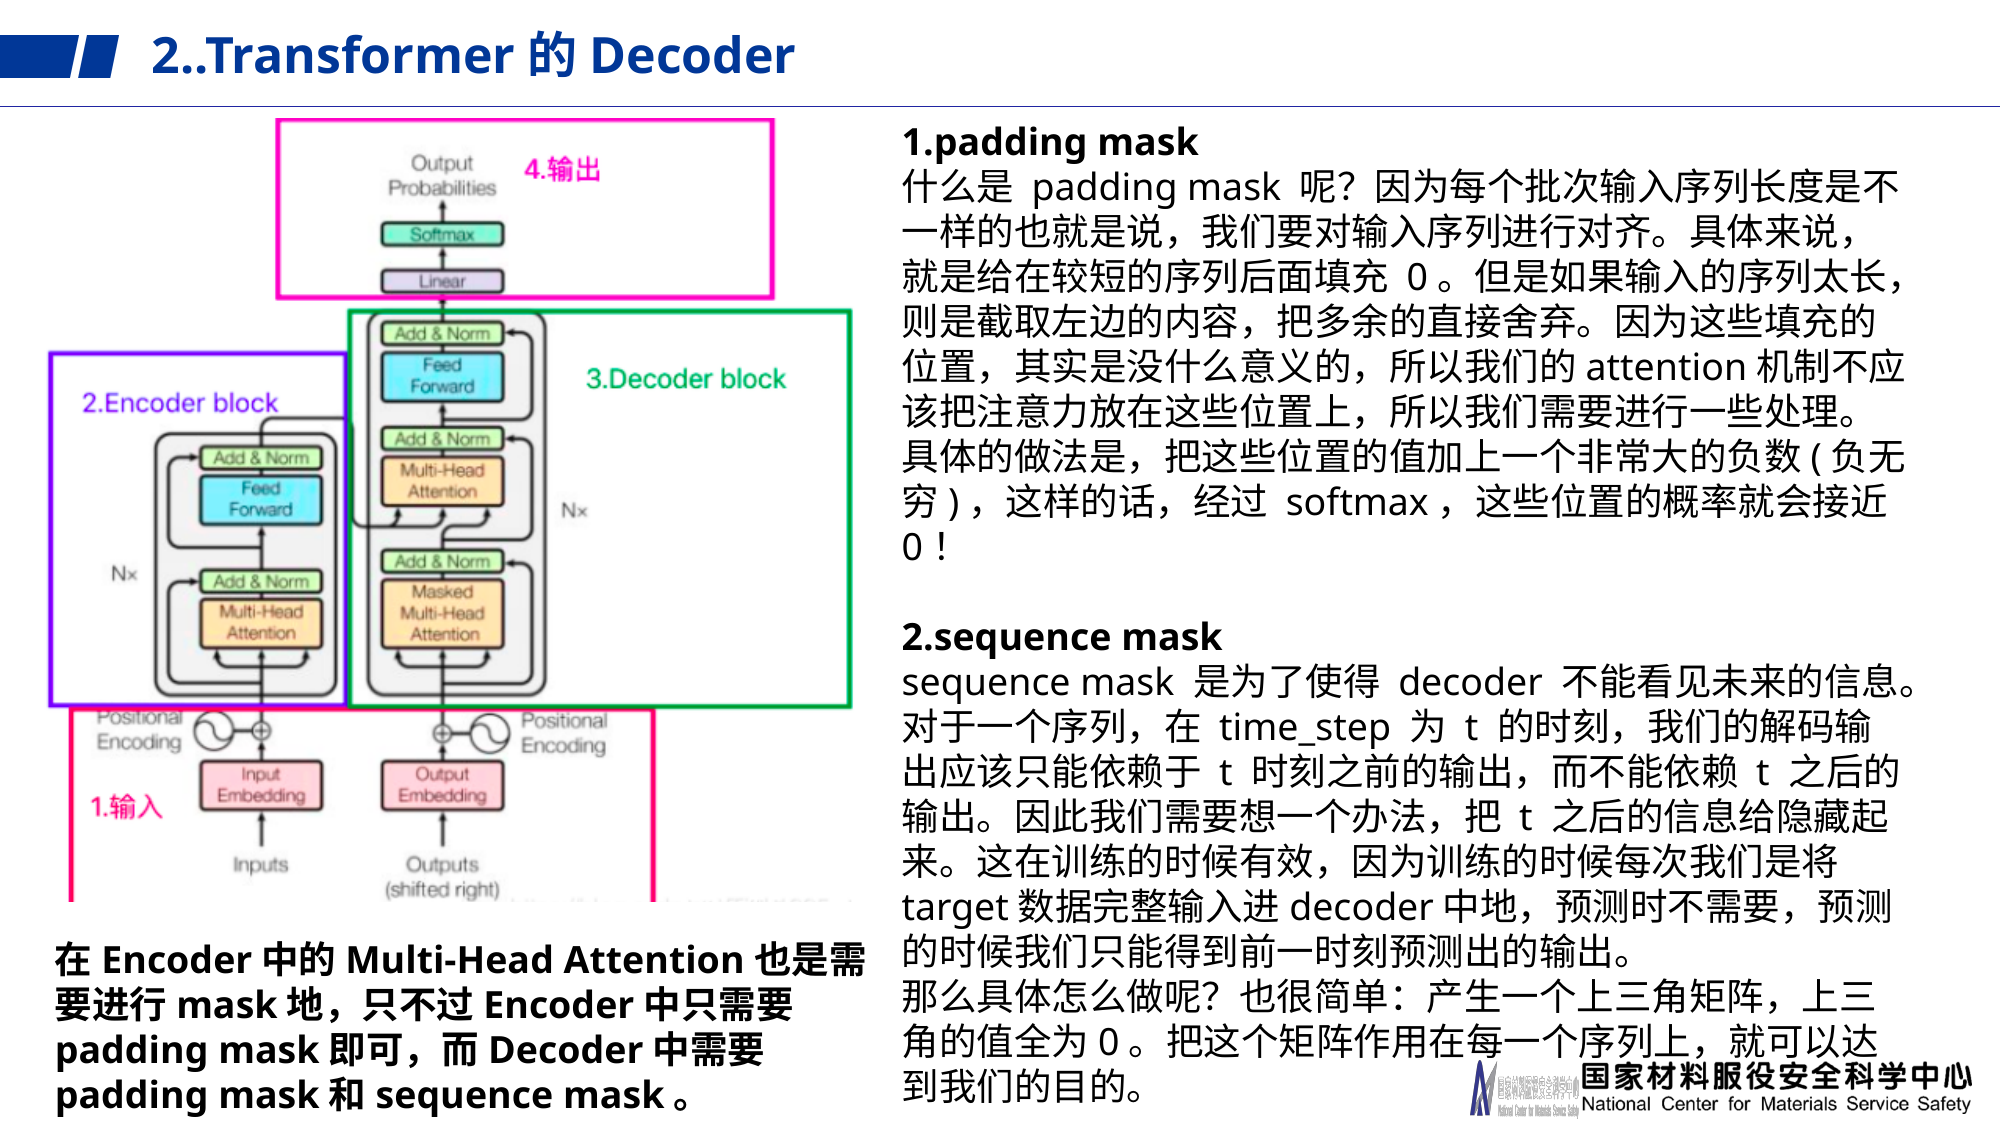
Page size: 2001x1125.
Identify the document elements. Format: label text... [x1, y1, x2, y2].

picture [0, 35, 119, 78]
picture [1470, 1070, 1579, 1119]
text_box 2..Transformer的Decoder [137, 15, 812, 91]
text_box 1.padding mask 什么是 padding mask 呢？因为每个批次输入序列长度是不一样的也就是说，我们要对输入序列进行对齐。具体来说，就是给在较短的序列后面填充 0。但是如果输入的序列太长，则是截取左边的内容，把多余的直接舍弃。因为这些填充的位置，其实是没什么意义的，所以我们的attention机制不应该把注意力放在这些位置上，所以我们需要进行一些处理。 具体的做法是，把这些位置的值加上一个非常大的负数(负无穷)，这样的话，经过 softmax，这些位置的概率就会接近0！ 2.sequence mask sequence mask 是为了使得 decoder 不能看见未来的信息。对于一个序列，在 time_step 为 t 的时刻，我们的解码输出应该只能依赖于 t 时刻之前的输出，而不能依赖 t 之后的输出。因此我们需要想一个办法，把 t 之后的信息给隐藏起来。这在训练的时候有效，因为训练的时候每次我们是将target数据完整输入进decoder中地，预测时不需要，预测的时候我们只能得到前一时刻预测出的输出。 那么具体怎么做呢？也很简单：产生一个上三角矩阵，上三角的值全为0。把这个矩阵作用在每一个序列上，就可以达到我们的目的。 [886, 110, 1922, 1070]
text_box 在Encoder中的Multi-Head Attention也是需要进行mask地，只不过Encoder中只需要padding mask即可，而Decoder中需要padding mask和sequence mask。 [40, 928, 887, 1124]
picture [40, 118, 887, 902]
